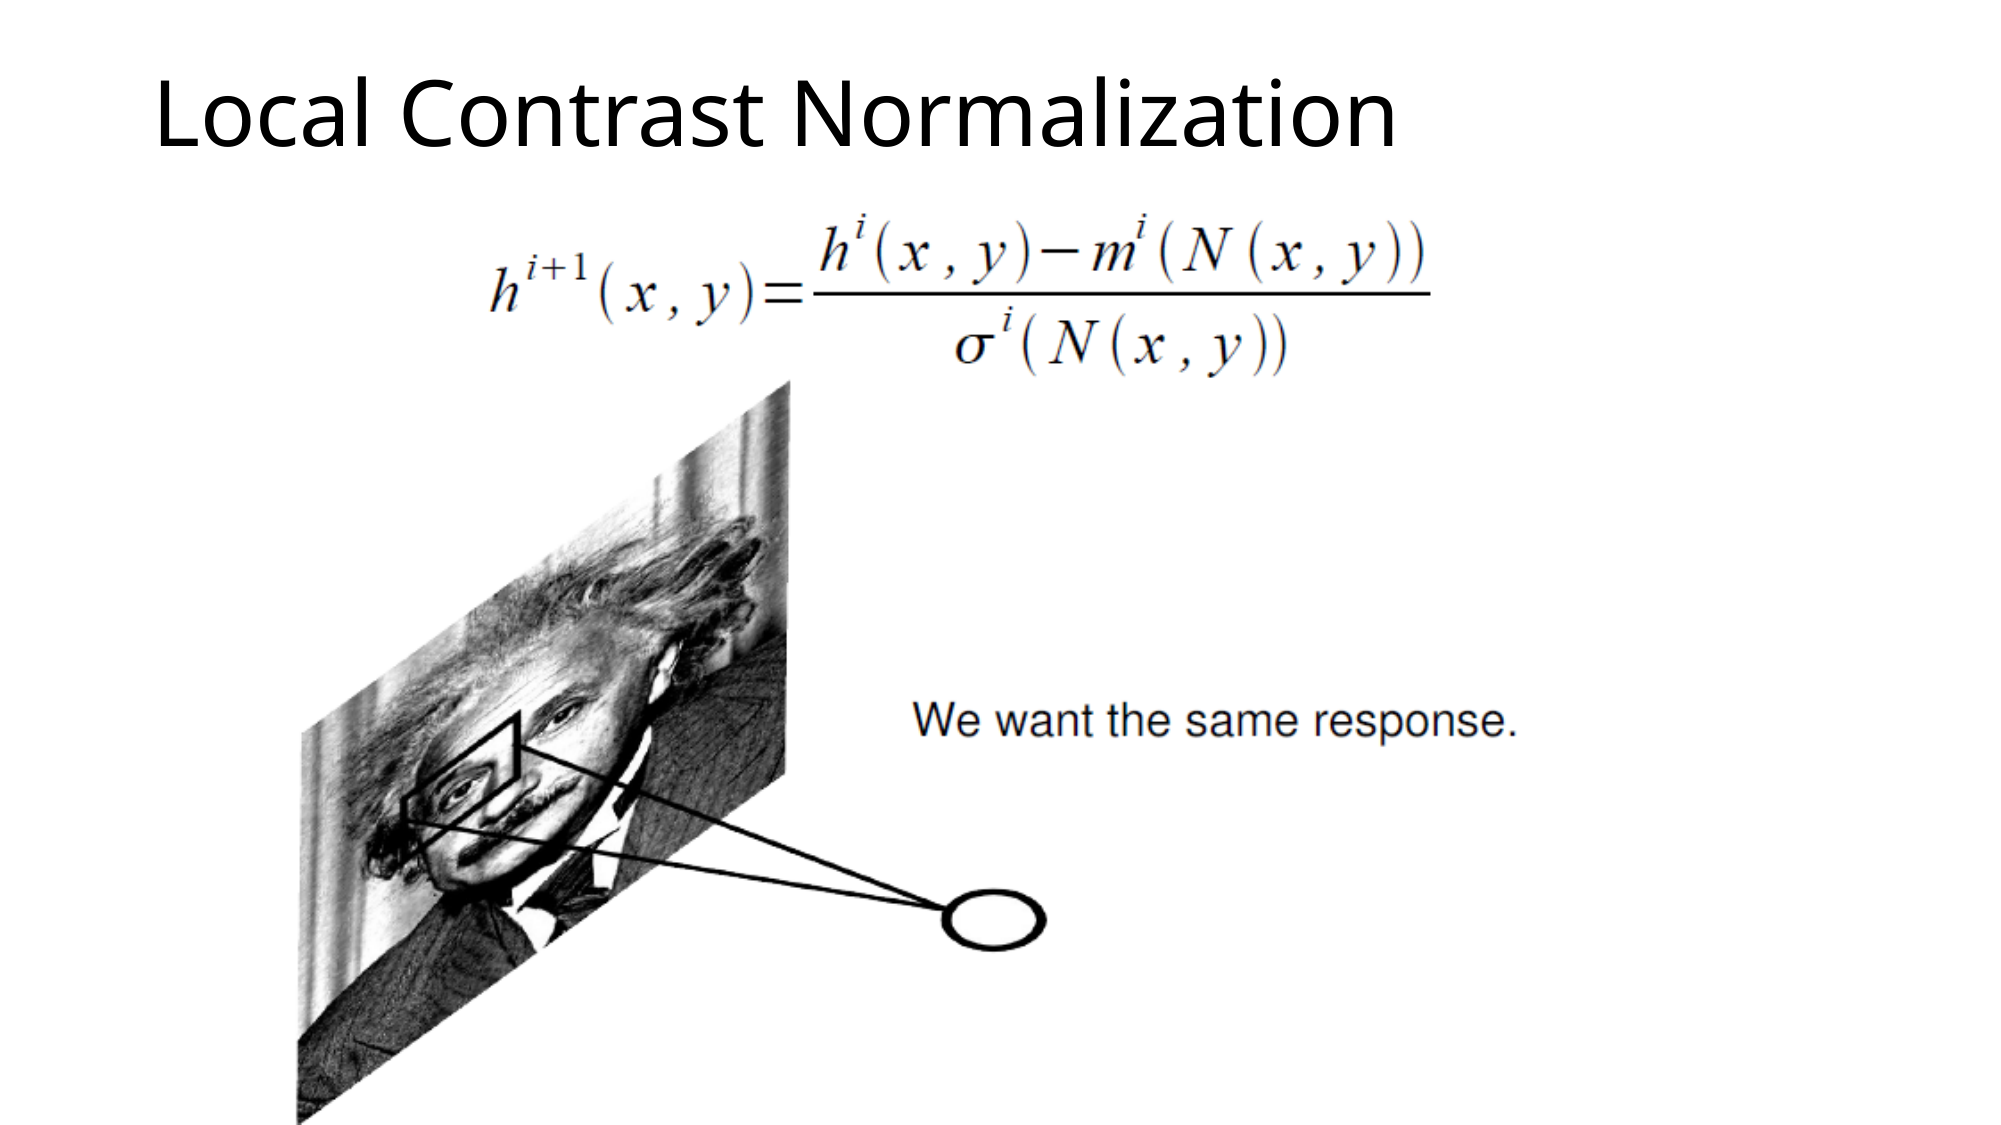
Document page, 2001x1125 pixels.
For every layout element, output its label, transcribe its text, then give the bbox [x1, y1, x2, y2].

picture [211, 189, 1586, 1125]
text_box Local Contrast Normalization [137, 59, 1863, 202]
